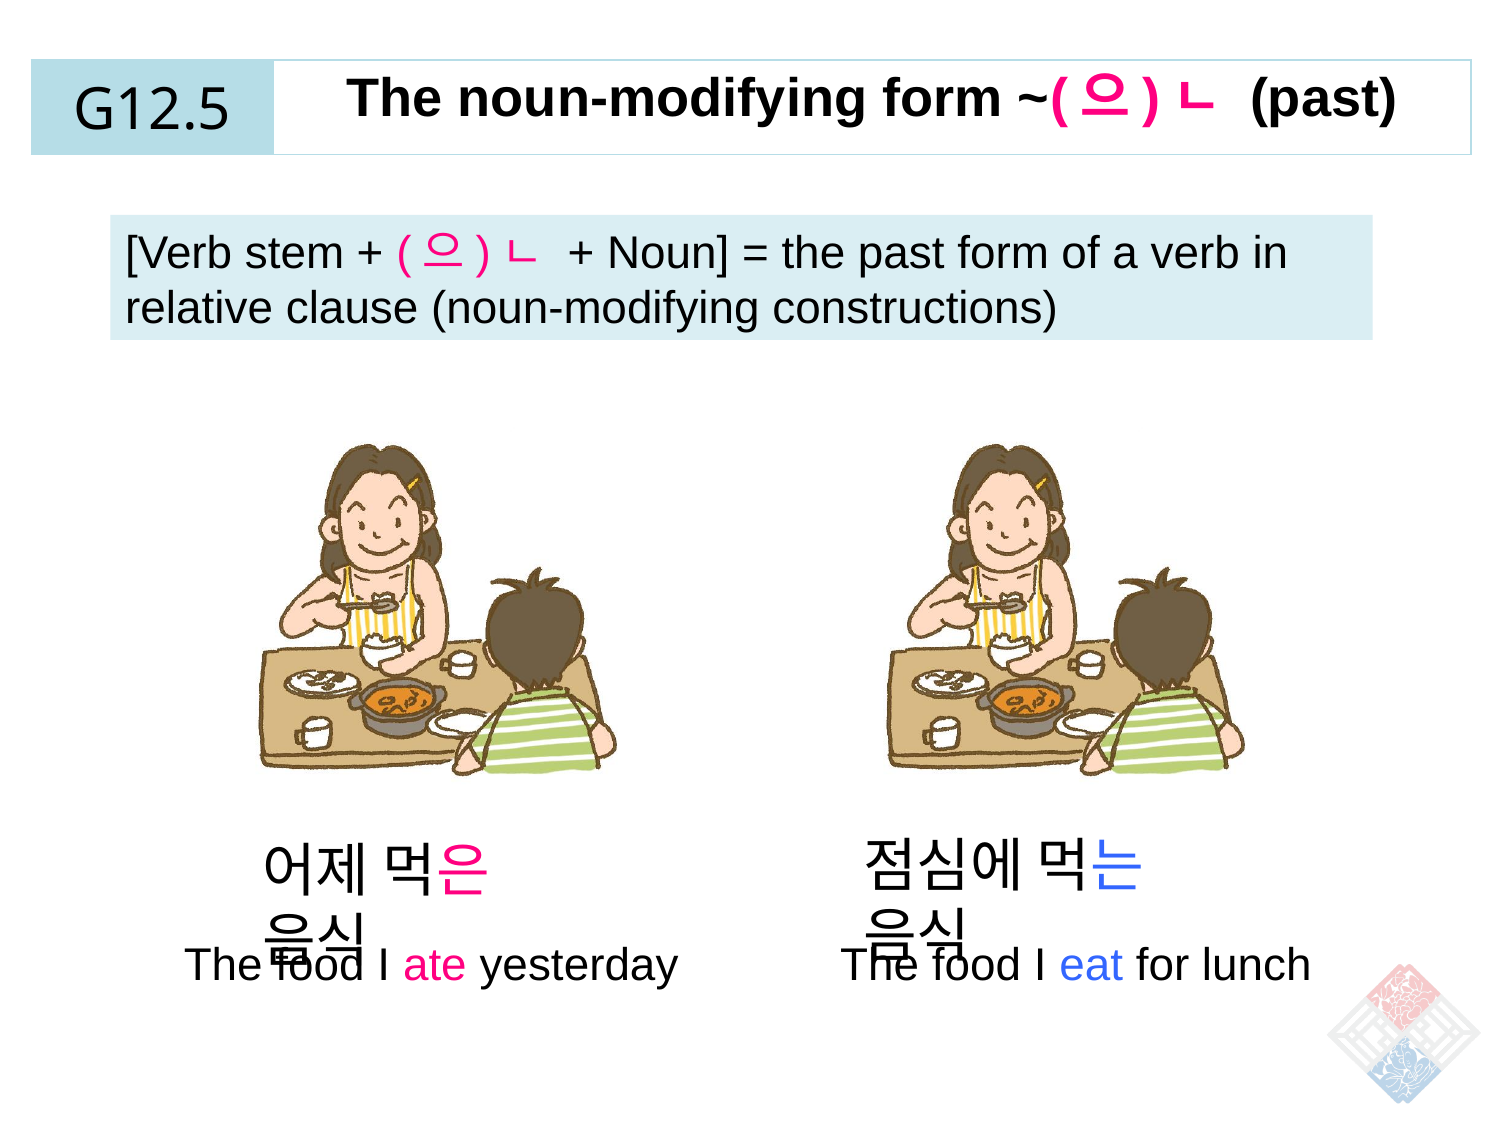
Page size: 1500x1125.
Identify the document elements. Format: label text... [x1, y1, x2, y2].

text_box [Verb stem + (으)ㄴ + Noun] = the past form of a verb in relative clause (noun-modifying constructions) [110, 214, 1373, 340]
table_header The noun-modifying form ~(으)ㄴ (past) [274, 61, 1470, 154]
text_box 어제 먹은 음식 [247, 825, 616, 927]
picture [215, 412, 640, 795]
table_header G12.5 [32, 61, 272, 154]
text_box 점심에 먹는 음식 [848, 820, 1268, 927]
text_box The food I eat for lunch [825, 927, 1332, 998]
text_box The food I ate yesterday [168, 927, 699, 998]
picture [844, 412, 1268, 795]
